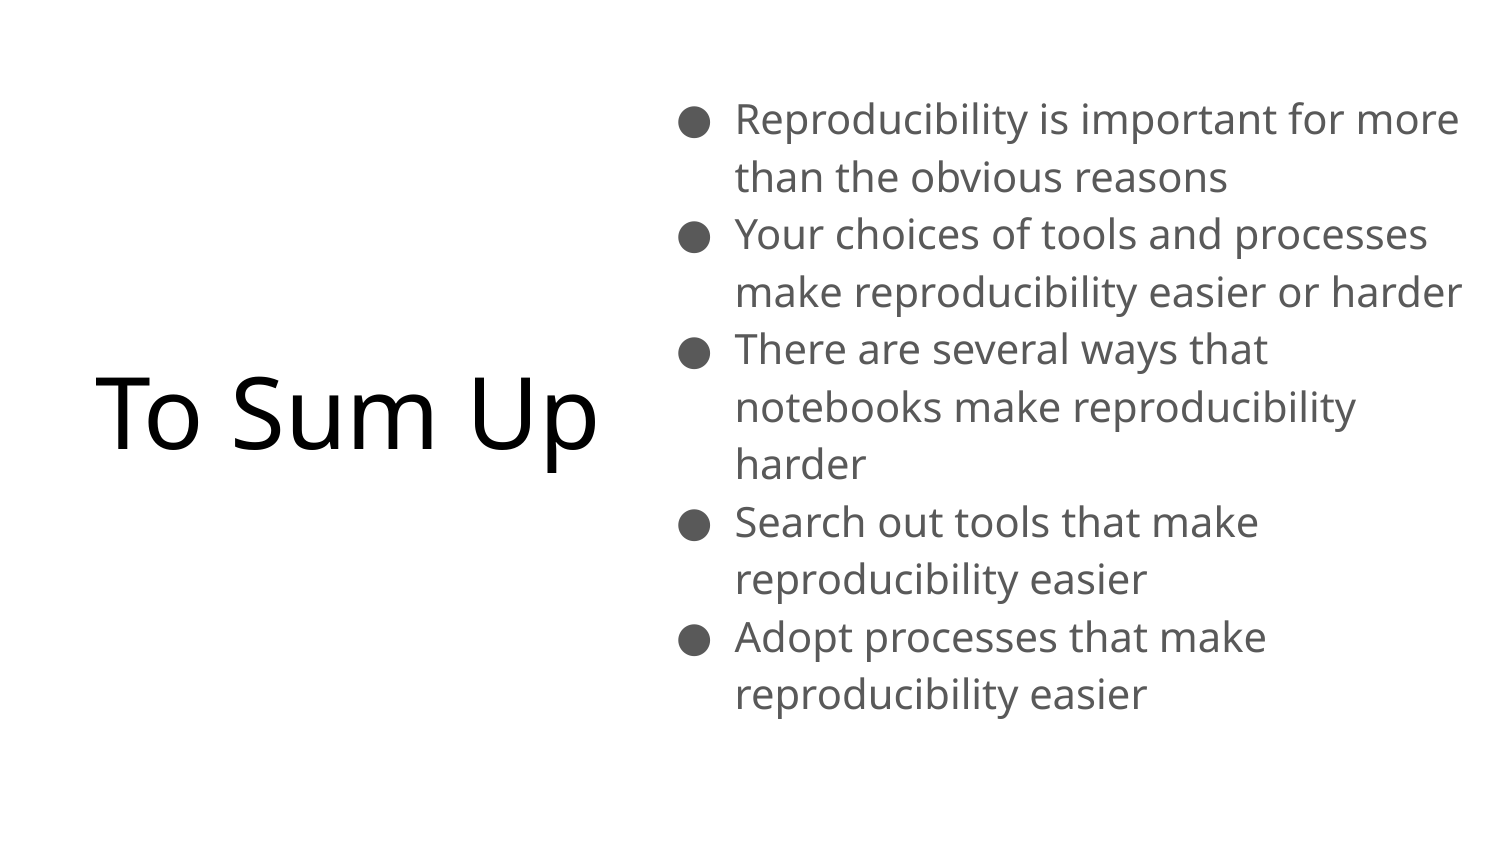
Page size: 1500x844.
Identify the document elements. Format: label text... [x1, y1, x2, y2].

list Reproducibility is important for more than the obvious reasons Your choices of tools and processes make reproducibility easier or harder There are several ways that notebooks make reproducibility harder Search out tools that make reproducibility easier Adopt processes that make reproducibility easier [644, 70, 1487, 800]
title To Sum Up [80, 73, 644, 745]
